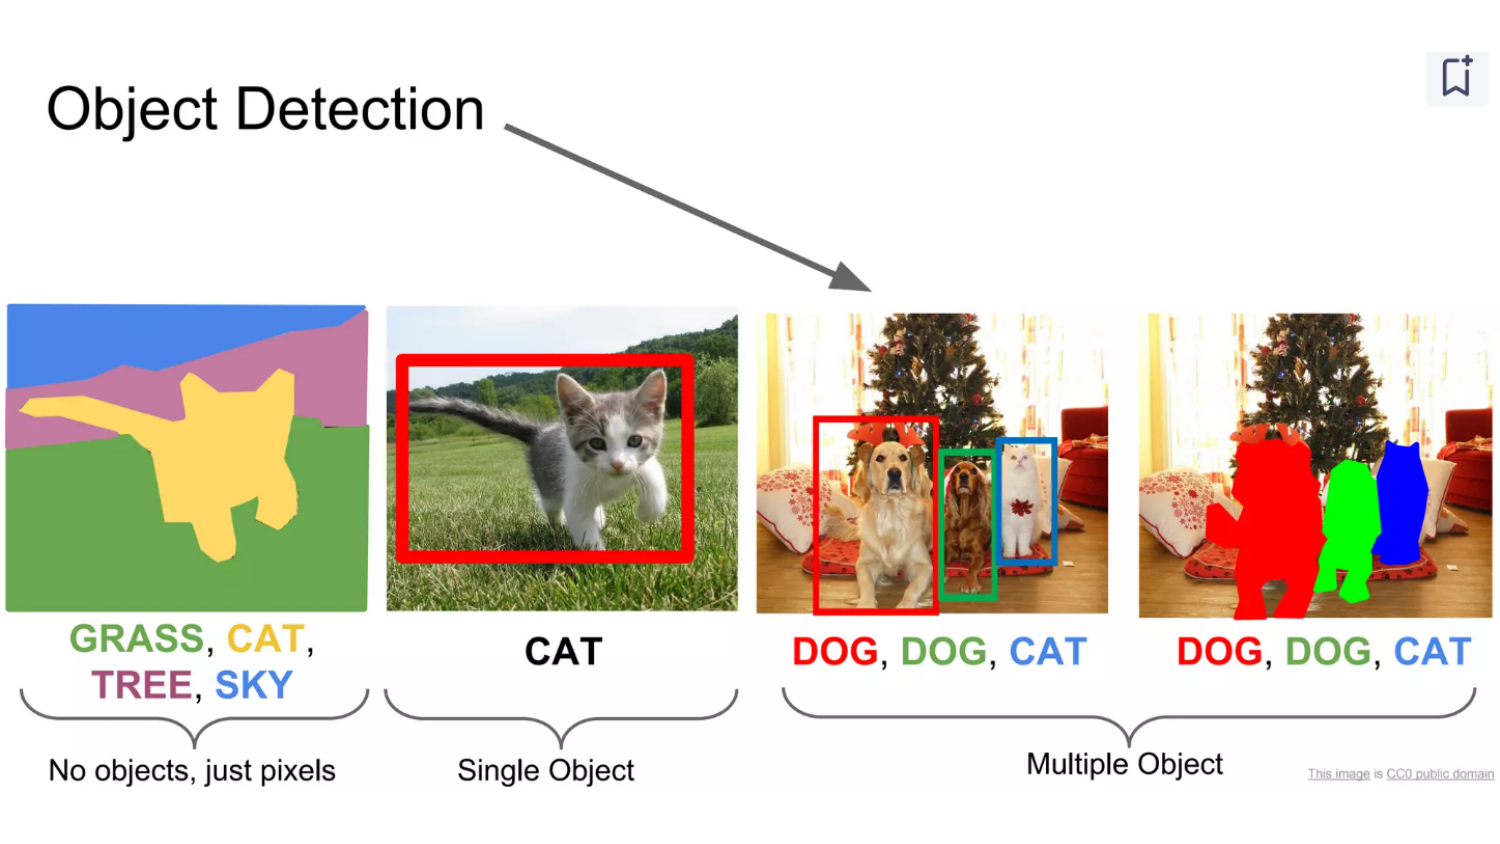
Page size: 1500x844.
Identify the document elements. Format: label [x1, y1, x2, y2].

picture [0, 52, 1500, 792]
